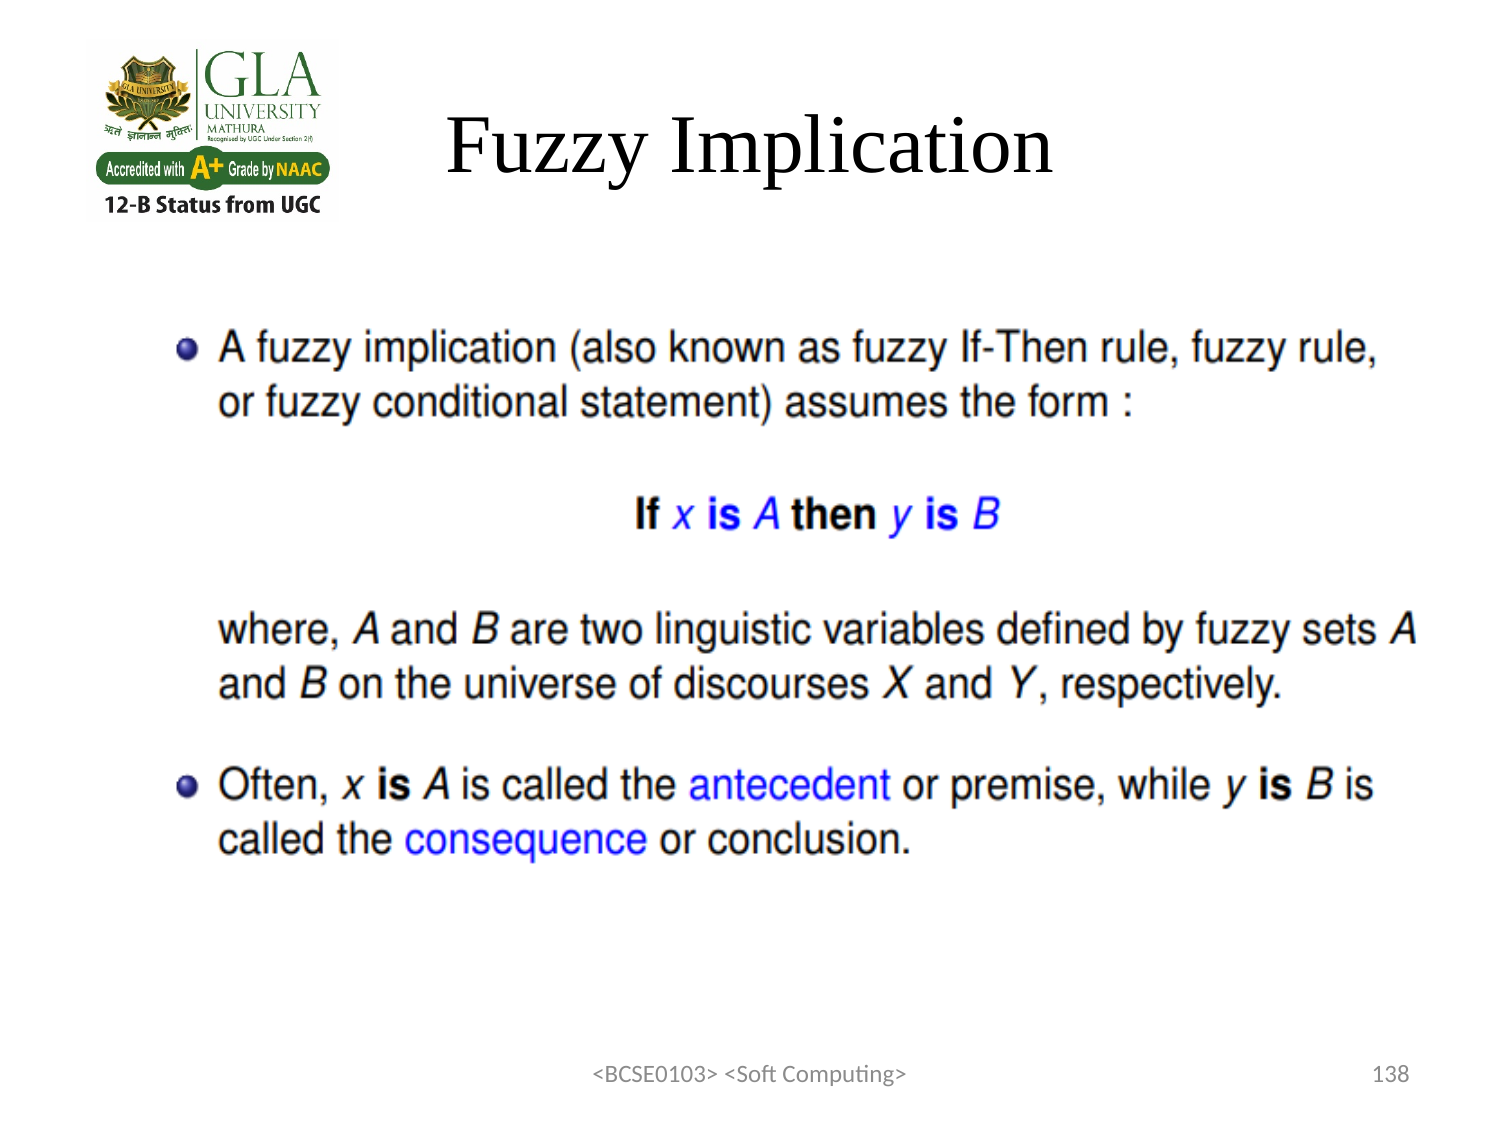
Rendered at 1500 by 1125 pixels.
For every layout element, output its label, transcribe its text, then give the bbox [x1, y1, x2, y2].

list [159, 302, 1426, 953]
slide_number 138 [1074, 1042, 1425, 1103]
title Fuzzy Implication [75, 45, 1425, 233]
picture [86, 39, 339, 222]
footer <BCSE0103> <Soft Computing> [512, 1042, 988, 1103]
